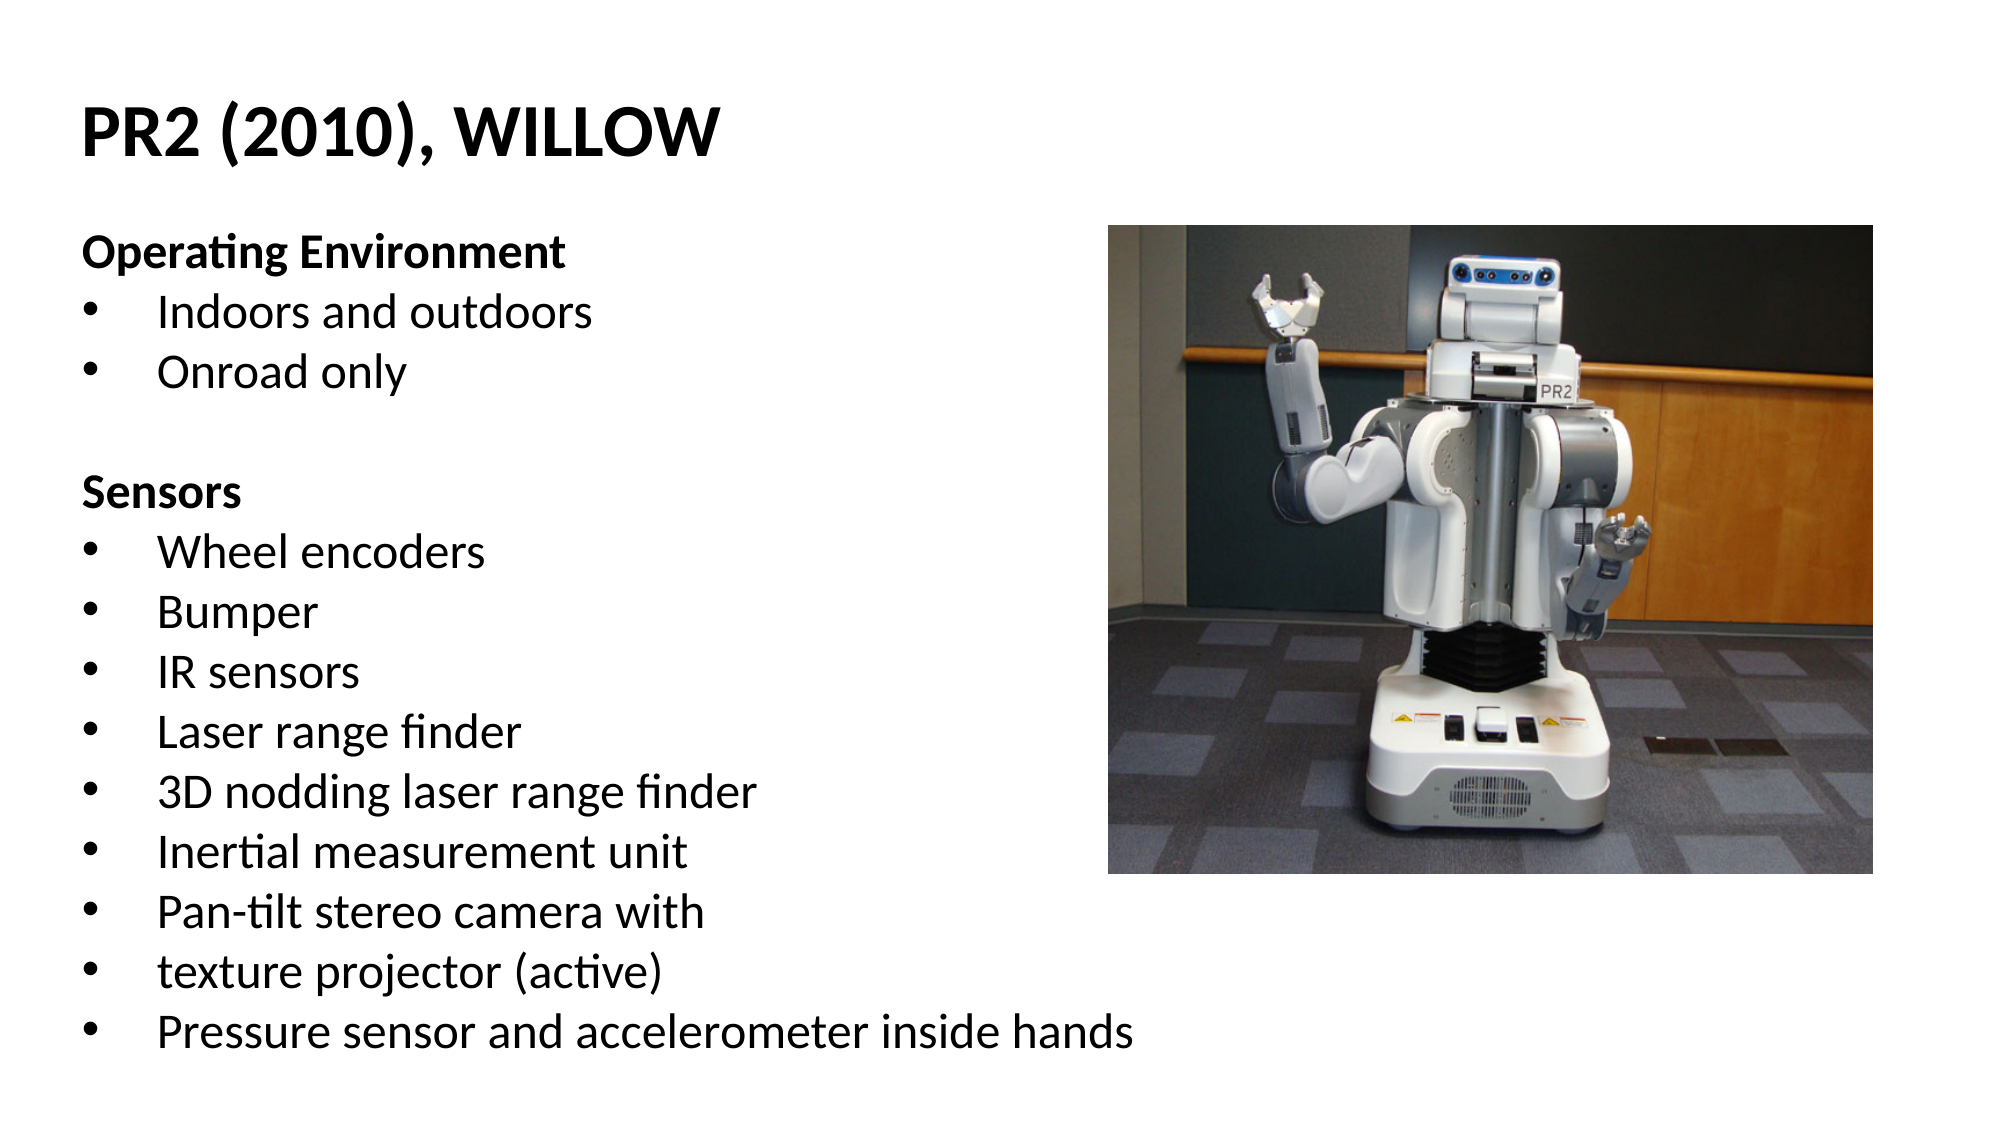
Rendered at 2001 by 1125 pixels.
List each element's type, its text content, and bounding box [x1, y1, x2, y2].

text_box PR2 (2010), WILLOW [67, 73, 875, 179]
picture [1108, 225, 1873, 874]
text_box Operating Environment Indoors and outdoors Onroad only Sensors Wheel encoders Bumper IR sensors Laser range finder 3D nodding laser range finder Inertial measurement unit Pan-tilt stereo camera with texture projector (active) Pressure sensor and accelerometer inside hands [67, 211, 1153, 1066]
